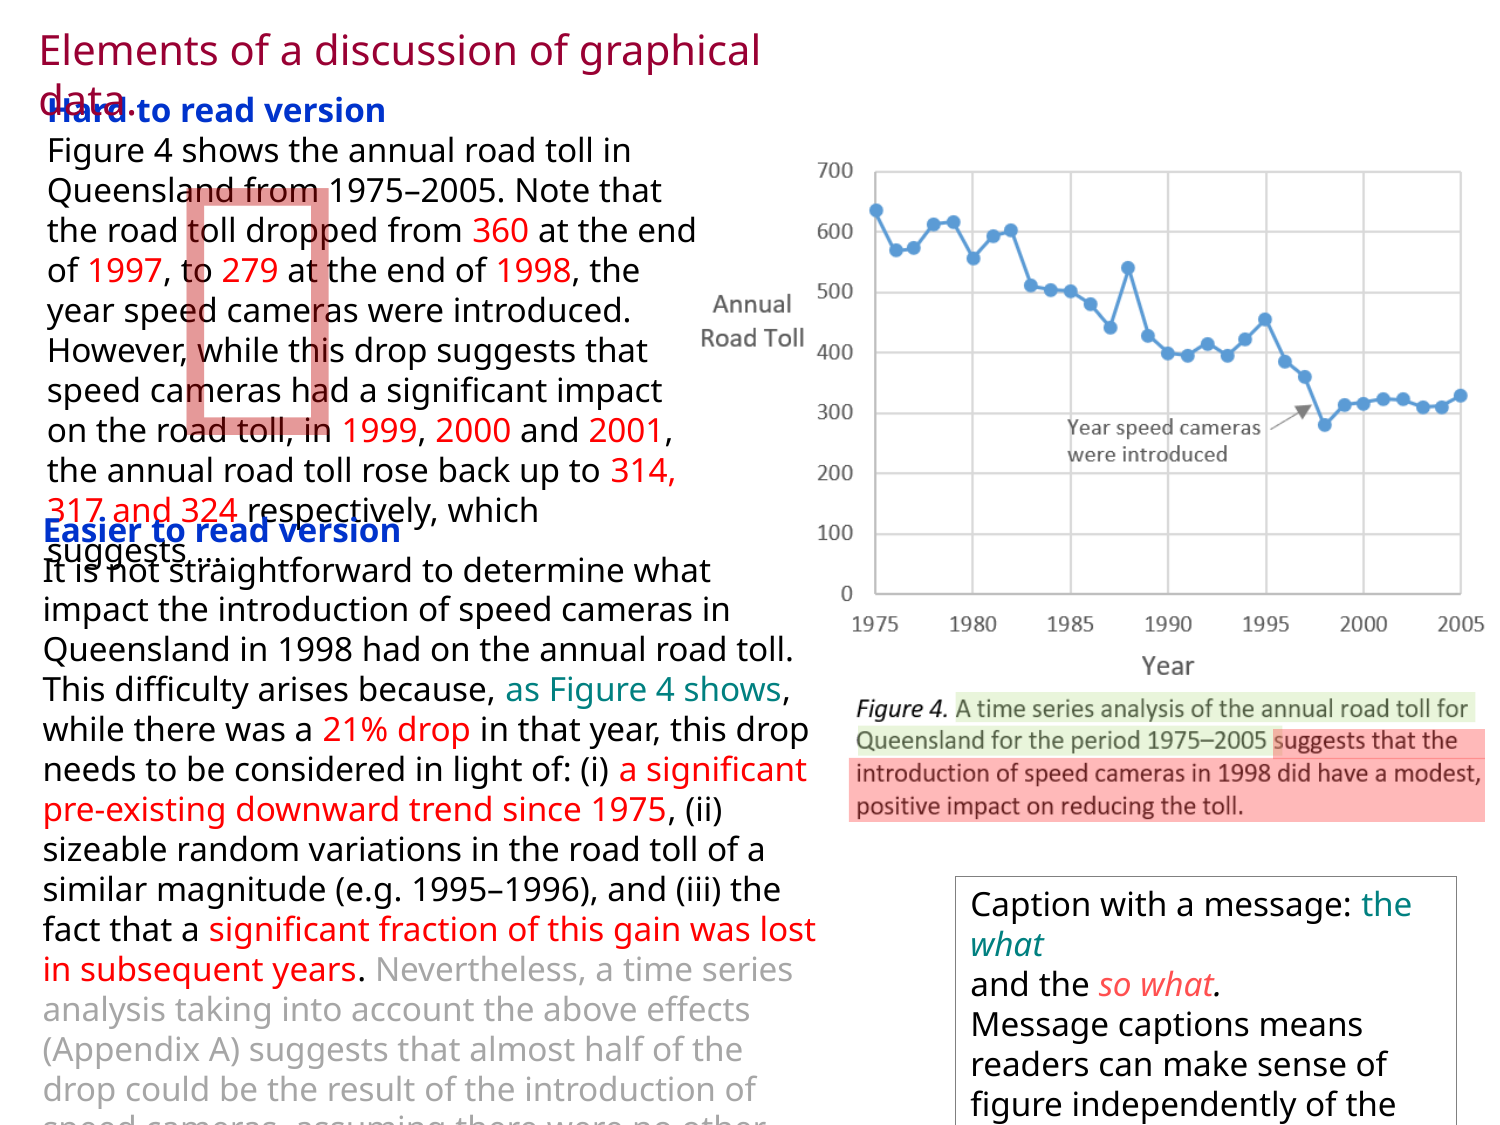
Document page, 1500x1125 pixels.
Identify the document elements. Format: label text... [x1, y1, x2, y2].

text_box Elements of a discussion of graphical data. [23, 16, 803, 132]
picture [688, 145, 1496, 845]
text_box Caption with a message: the what and the so what. Message captions means readers can make sense of figure independently of the body text. [955, 876, 1457, 1125]
text_box  [139, 82, 414, 513]
text_box Hard to read version Figure 4 shows the annual road toll in Queensland from 1975–2005. Note that the road toll dropped from 360 at the end of 1997, to 279 at the end of 1998, the year speed cameras were introduced. However, while this drop suggests that speed cameras had a significant impact on the road toll, in 1999, 2000 and 2001, the annual road toll rose back up to 314, 317 and 324 respectively, which suggests ... [414, 132, 725, 501]
text_box Easier to read version It is not straightforward to determine what impact the introduction of speed cameras in Queensland in 1998 had on the annual road toll. This difficulty arises because, as Figure 4 shows, while there was a 21% drop in that year, this drop needs to be considered in light of: (i) a significant pre-existing downward trend since 1975, (ii) sizeable random variations in the road toll of a similar magnitude (e.g. 1995–1996), and (iii) the fact that a significant fraction of this gain was lost in subsequent years. Nevertheless, a time series analysis taking into account the above effects (Appendix A) suggests that almost half of the drop could be the result of the introduction of speed cameras, assuming there were no other important changes made at the same time. [27, 501, 836, 1125]
text_box Hard to read version Figure 4 shows the annual road toll in Queensland from 1975–2005. Note that the road toll dropped from 360 at the end of 1997, to 279 at the end of 1998, the year speed cameras were introduced. However, while this drop suggests that speed cameras had a significant impact on the road toll, in 1999, 2000 and 2001, the annual road toll rose back up to 314, 317 and 324 respectively, which suggests ... [32, 132, 139, 501]
